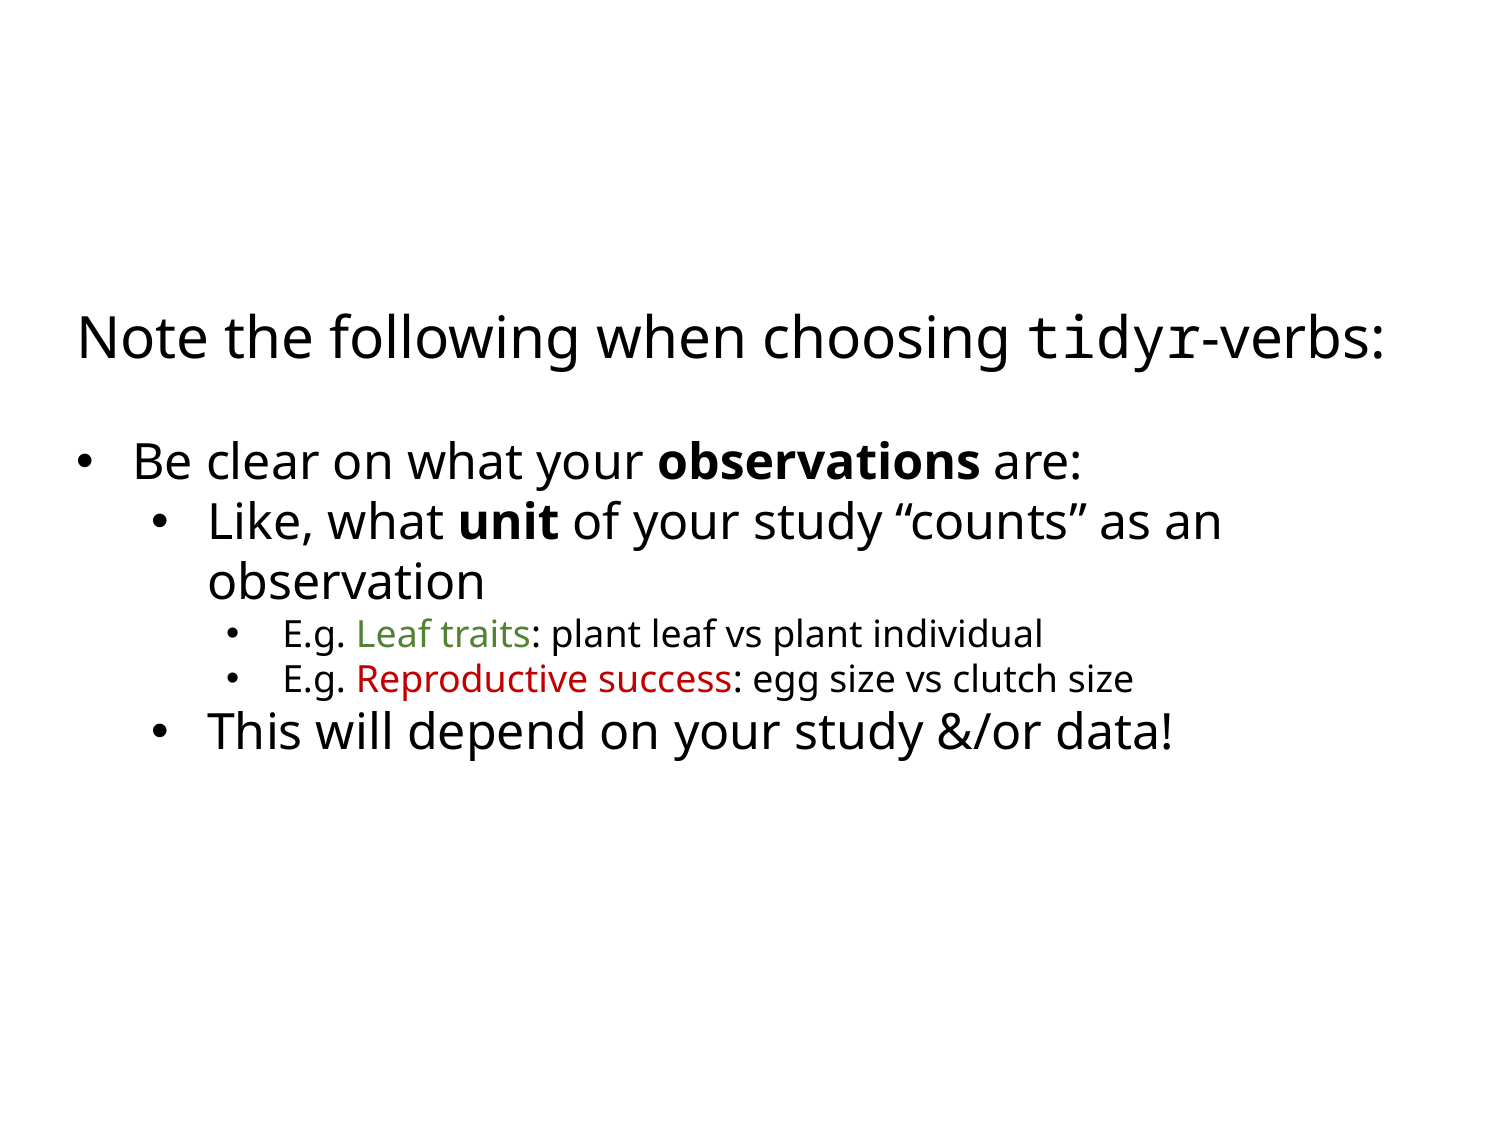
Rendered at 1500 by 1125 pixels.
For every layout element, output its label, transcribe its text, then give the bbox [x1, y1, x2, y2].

text_box Note the following when choosing tidyr-verbs: Be clear on what your observations are: Like, what unit of your study “counts” as an observation E.g. Leaf traits: plant leaf vs plant individual E.g. Reproductive success: egg size vs clutch size This will depend on your study &/or data! [61, 292, 1471, 828]
